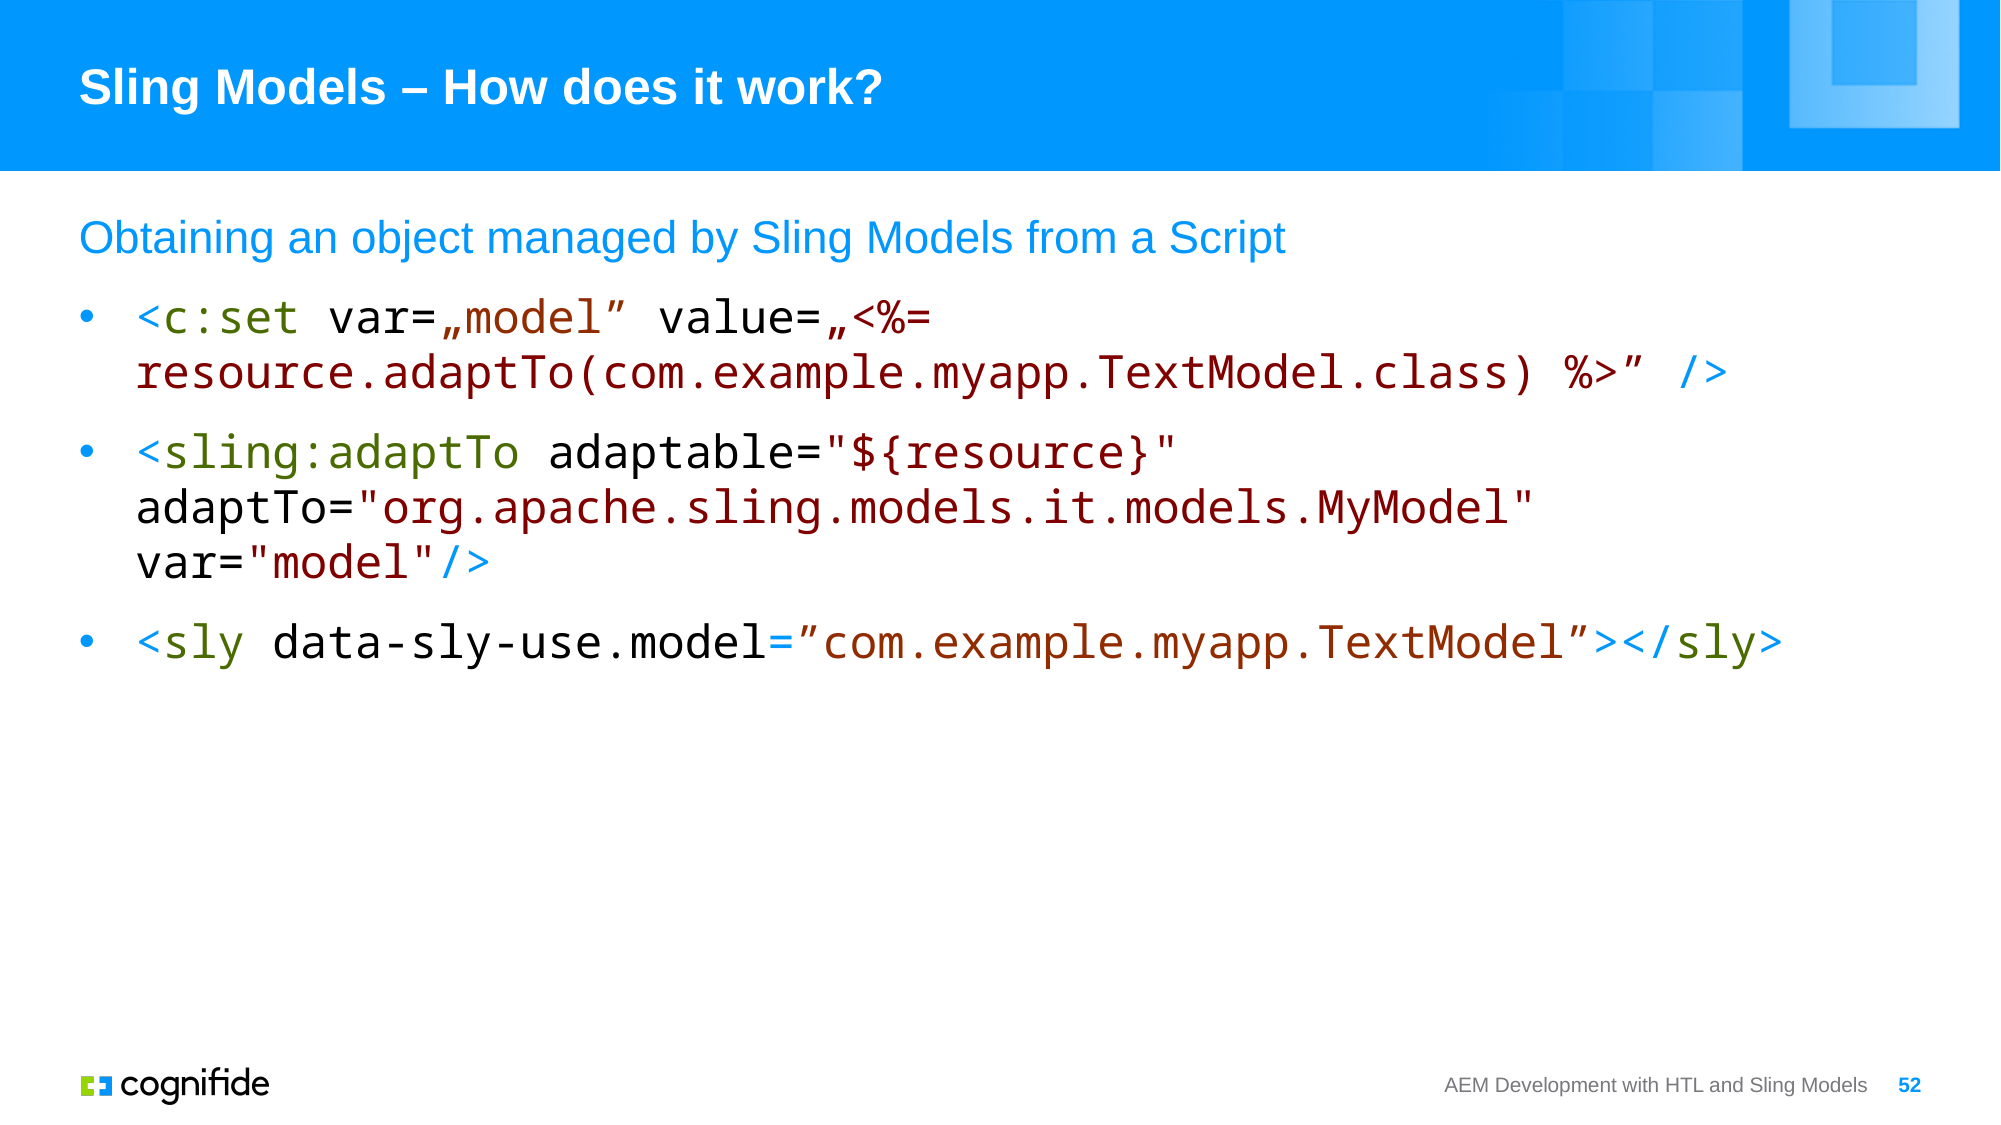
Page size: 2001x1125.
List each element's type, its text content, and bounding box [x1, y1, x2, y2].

picture [81, 1067, 269, 1105]
slide_number 52 [1867, 1054, 1922, 1115]
picture [0, 0, 2001, 171]
title Sling Models – How does it work? [78, 8, 1700, 160]
footer AEM Development with HTL and Sling Models [662, 1054, 1867, 1115]
list Obtaining an object managed by Sling Models from a Script <c:set var=„model” value=„<%= resource.adaptTo(com.example.myapp.TextModel.class) %>” /> <sling:adaptTo adaptable="${resource}" adaptTo="org.apache.sling.models.it.models.MyModel" var="model"/> <sly data-sly-use.model=”com.example.myapp.TextModel”></sly> [78, 208, 1922, 1041]
